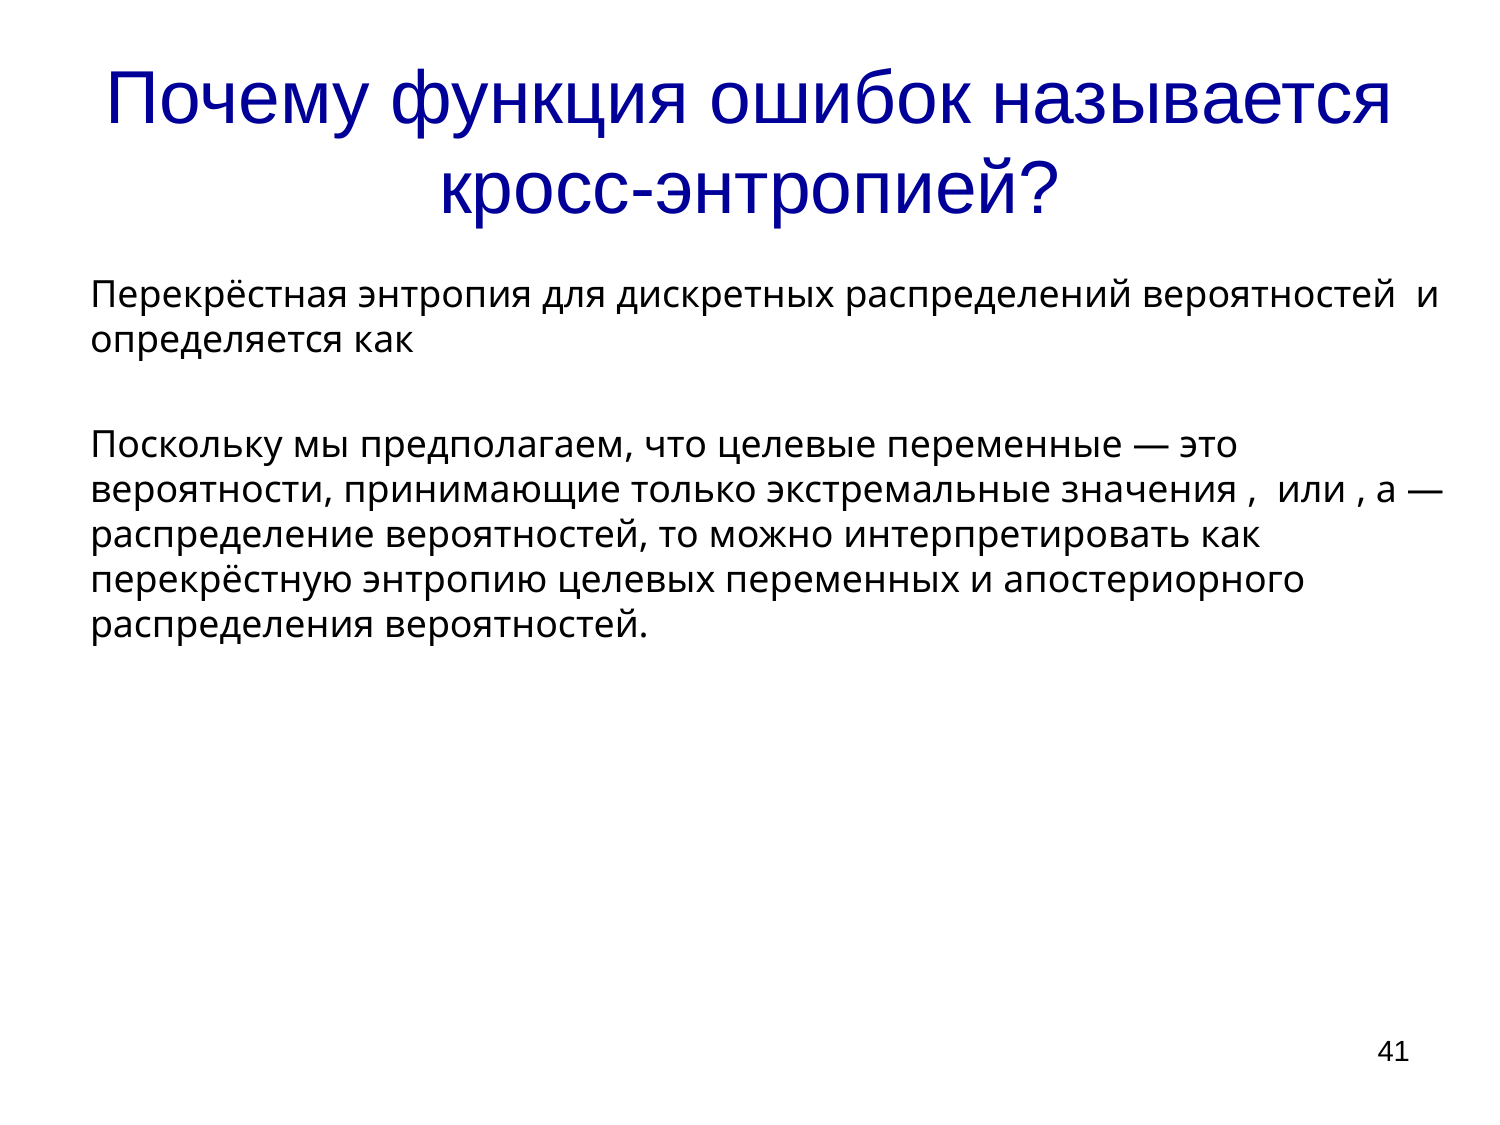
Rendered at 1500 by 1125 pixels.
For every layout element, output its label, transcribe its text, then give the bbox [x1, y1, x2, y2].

slide_number 41 [1074, 1024, 1425, 1103]
title Почему функция ошибок называется кросс-энтропией? [75, 45, 1425, 233]
